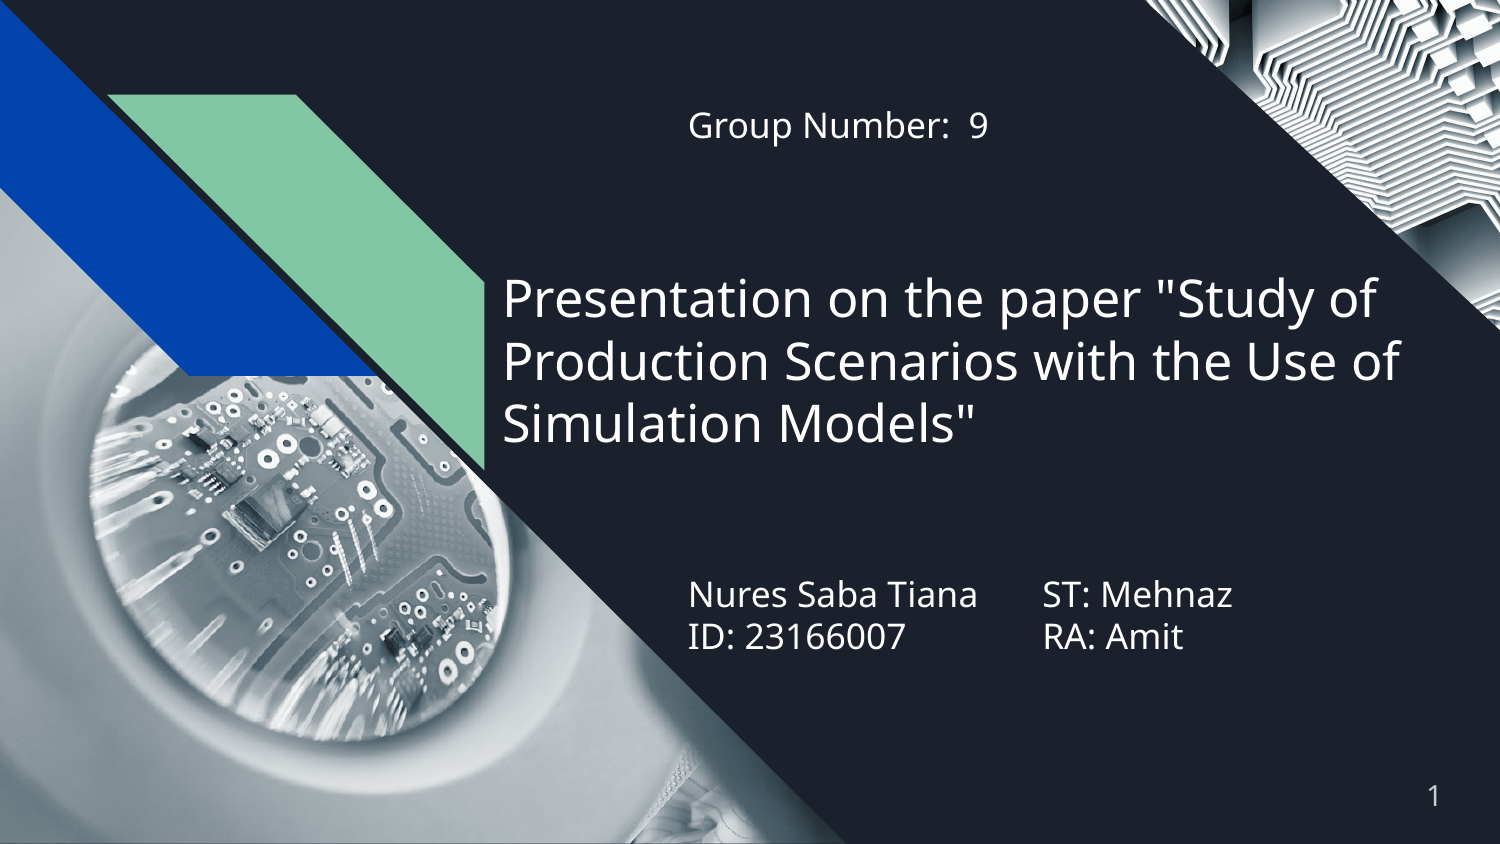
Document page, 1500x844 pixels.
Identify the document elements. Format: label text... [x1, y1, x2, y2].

text_box Group Number: 9 [672, 87, 1131, 162]
text_box 1 [1411, 762, 1466, 828]
picture [1144, 0, 1500, 331]
picture [0, 189, 847, 844]
text_box Nures Saba Tiana ID: 23166007 [672, 556, 1027, 682]
title Presentation on the paper "Study of Production Scenarios with the Use of Simulation Models" [487, 273, 1485, 446]
text_box ST: Mehnaz RA: Amit [1027, 556, 1485, 682]
